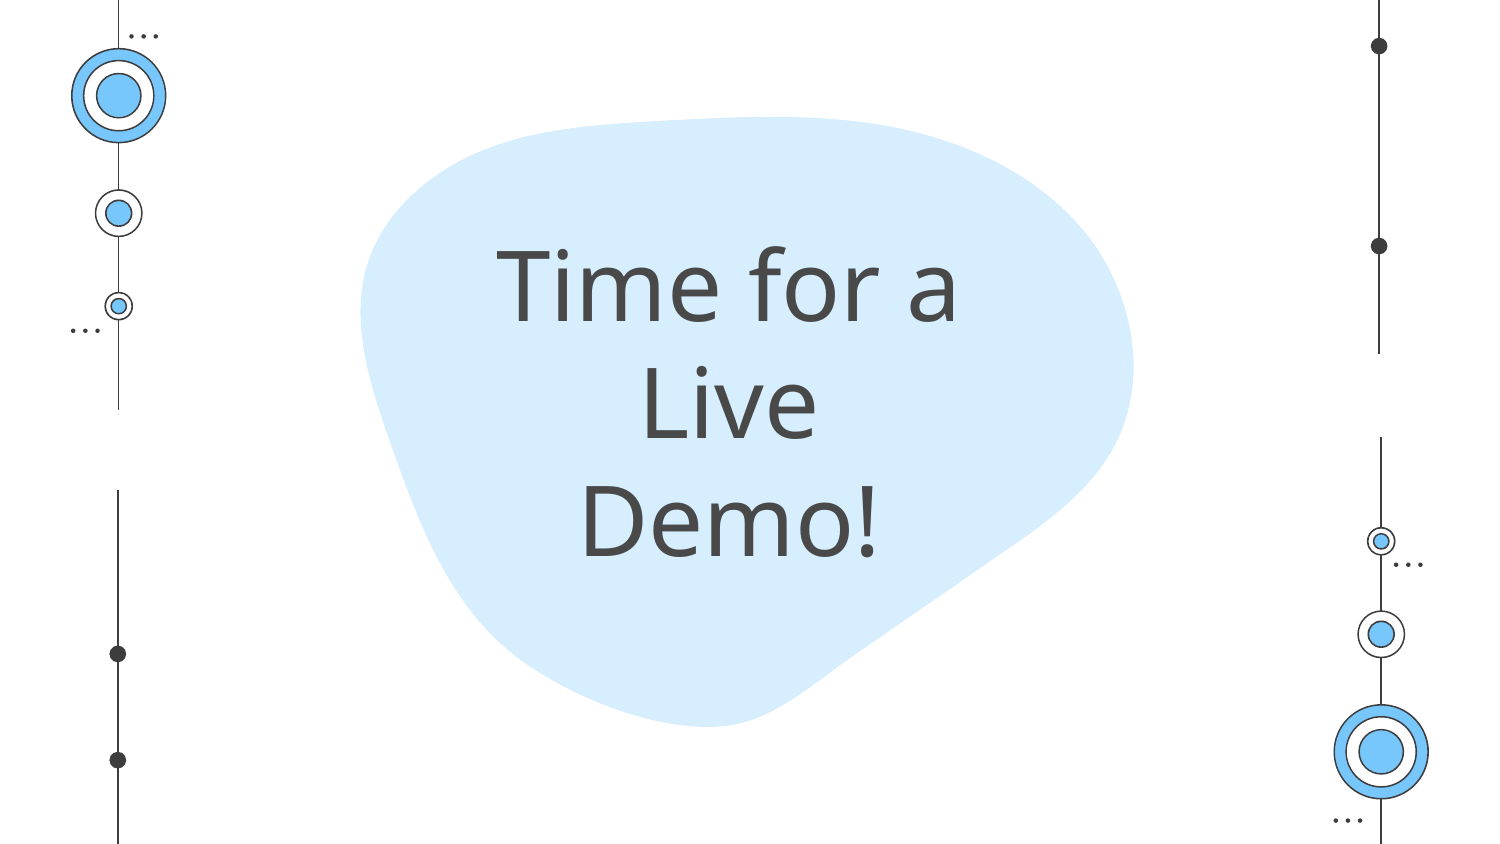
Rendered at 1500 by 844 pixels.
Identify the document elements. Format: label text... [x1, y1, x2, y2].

title Time for a Live Demo! [466, 333, 992, 466]
